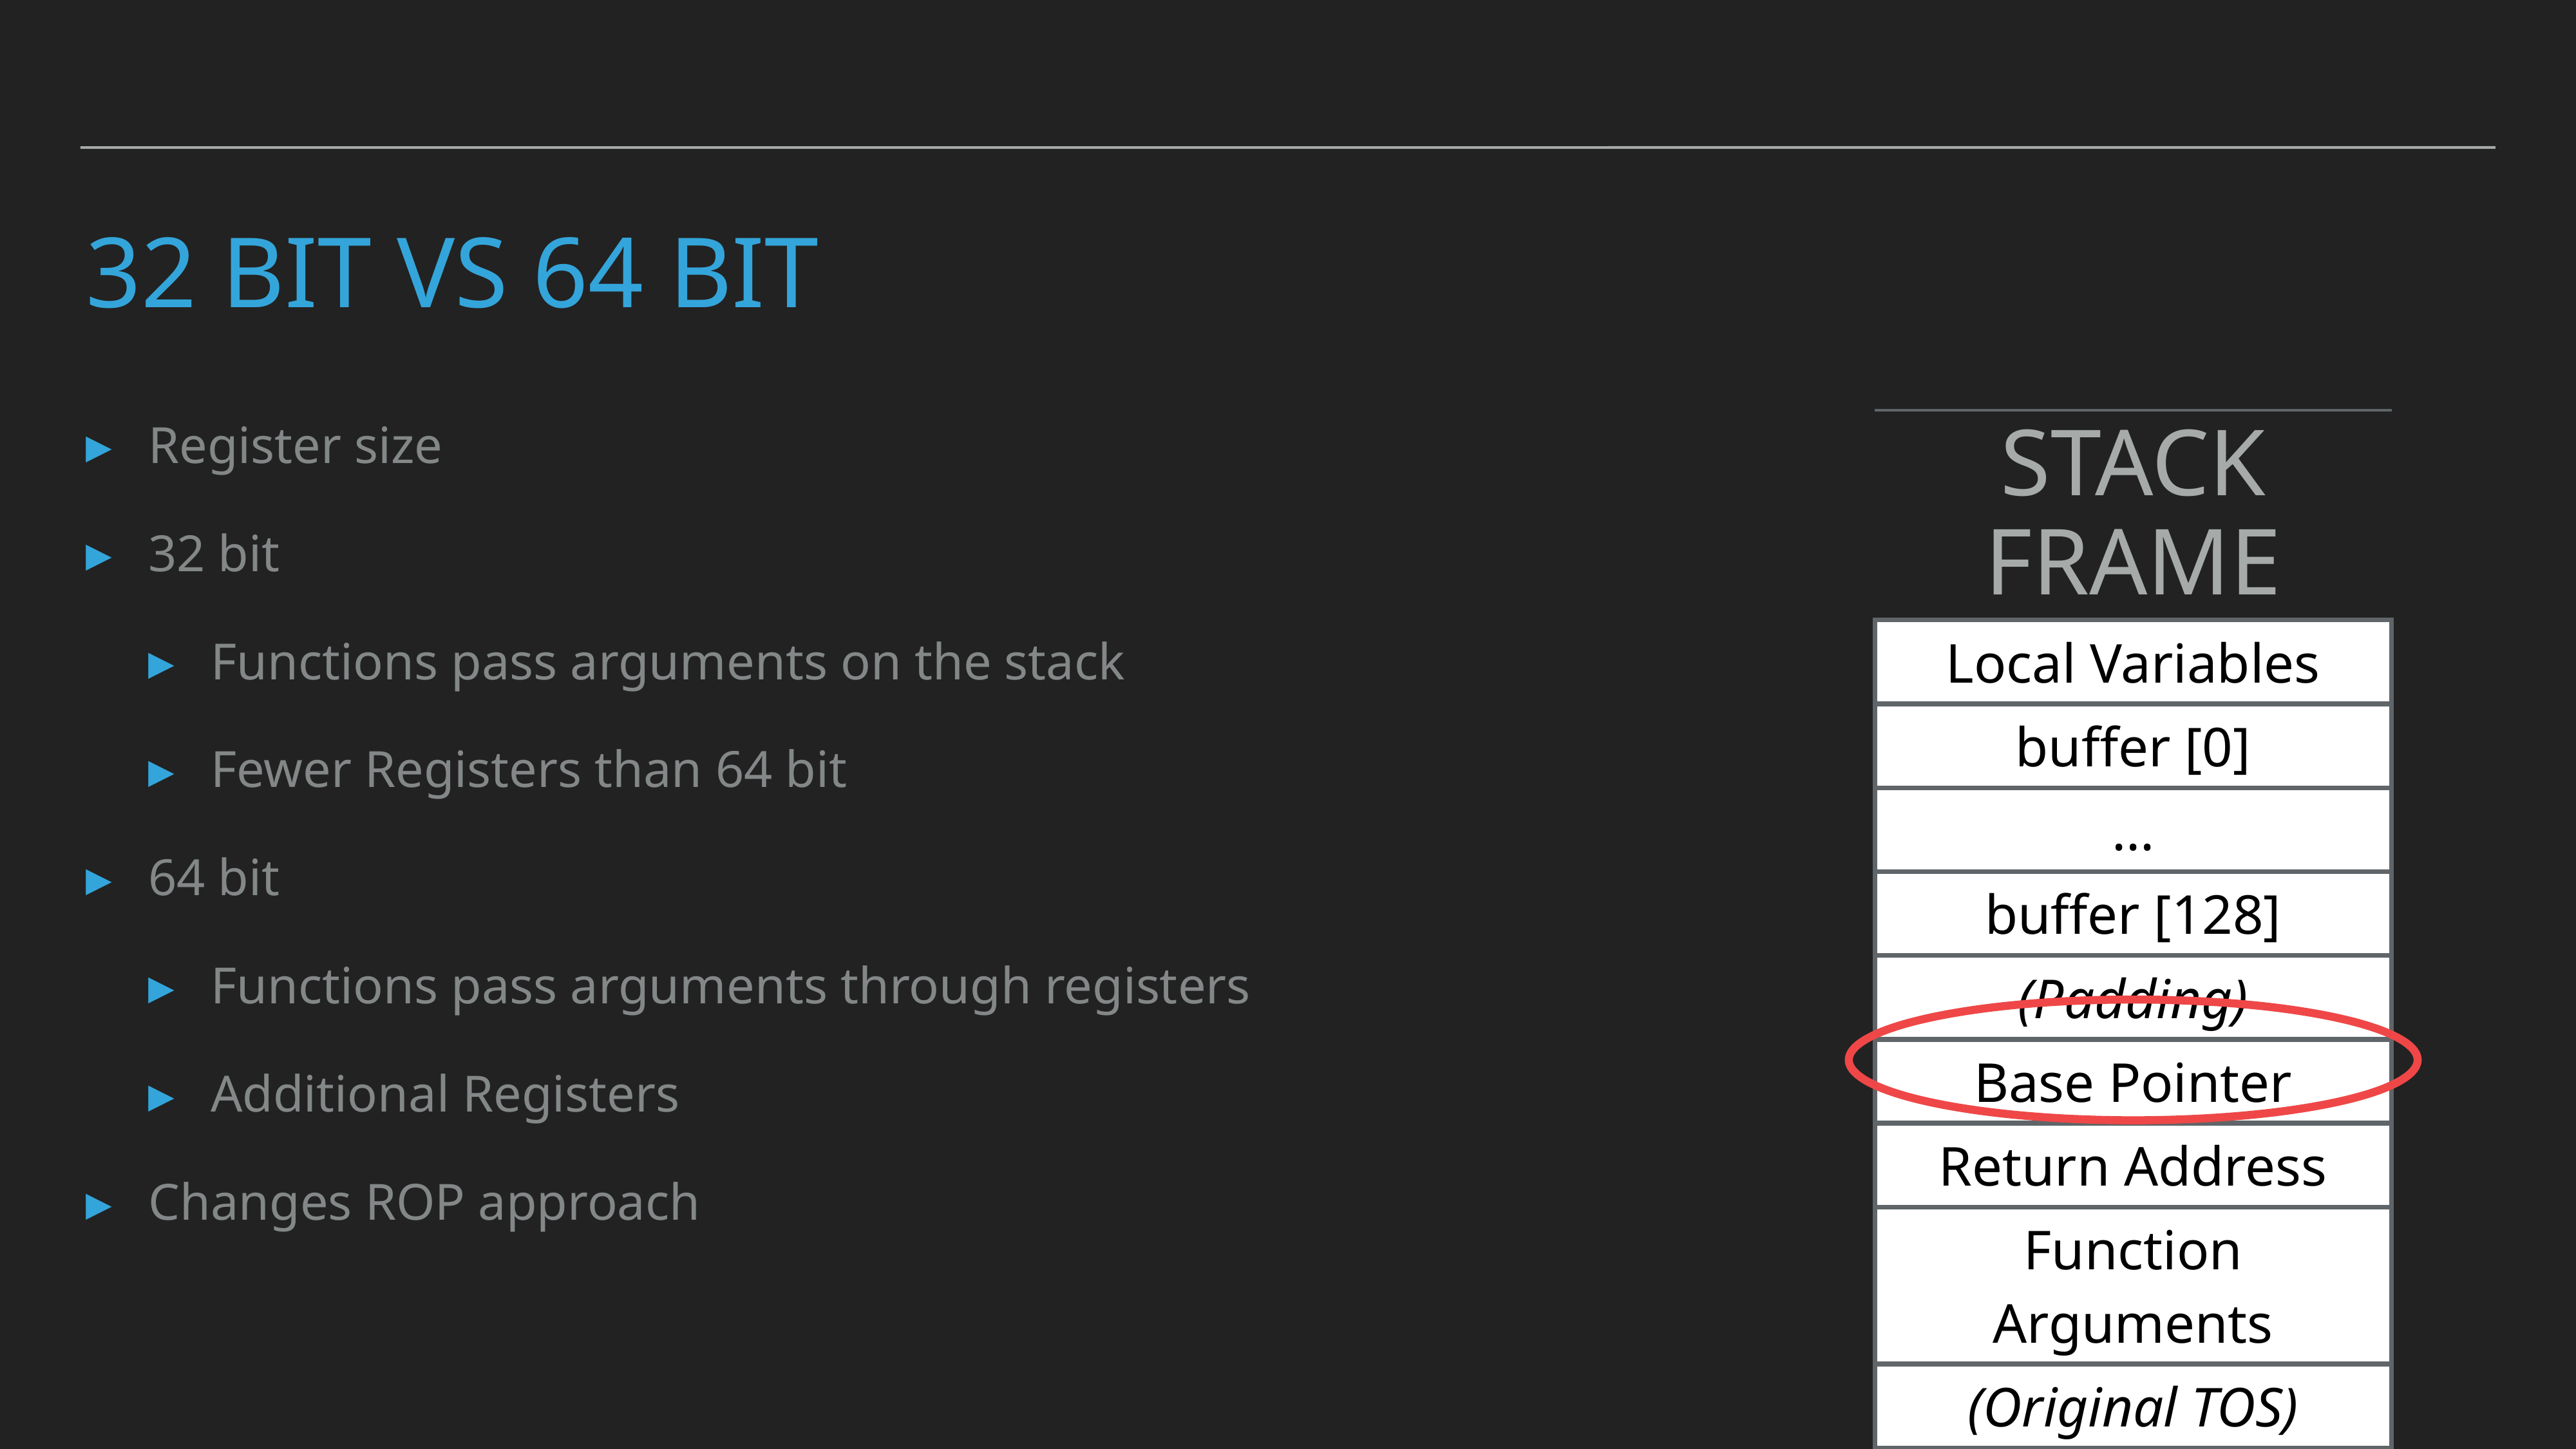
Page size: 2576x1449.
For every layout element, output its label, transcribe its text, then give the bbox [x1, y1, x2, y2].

table_header stack frame [1875, 412, 2392, 618]
table_cell buffer [0] [1877, 706, 2389, 786]
text_box [1848, 999, 2418, 1121]
table_cell Local Variables [1877, 622, 2389, 701]
title 32 bit vs 64 bit [80, 227, 1329, 336]
table_cell Function Arguments [1877, 1209, 2389, 1361]
table_cell buffer [128] [1877, 874, 2389, 953]
list Register size 32 bit Functions pass arguments on the stack Fewer Registers than 64 bit 64 bit Functions pass arguments through registers Additional Registers Changes ROP approach [80, 407, 1329, 1316]
table_cell (Padding) [1877, 958, 2389, 1033]
table_cell Base Pointer [2165, 1087, 2389, 1121]
table_cell Return Address [1877, 1126, 2389, 1205]
table_cell ... [1877, 790, 2389, 869]
table_cell Base Pointer [1877, 1087, 2101, 1121]
table_cell (Original TOS) [1877, 1367, 2389, 1446]
